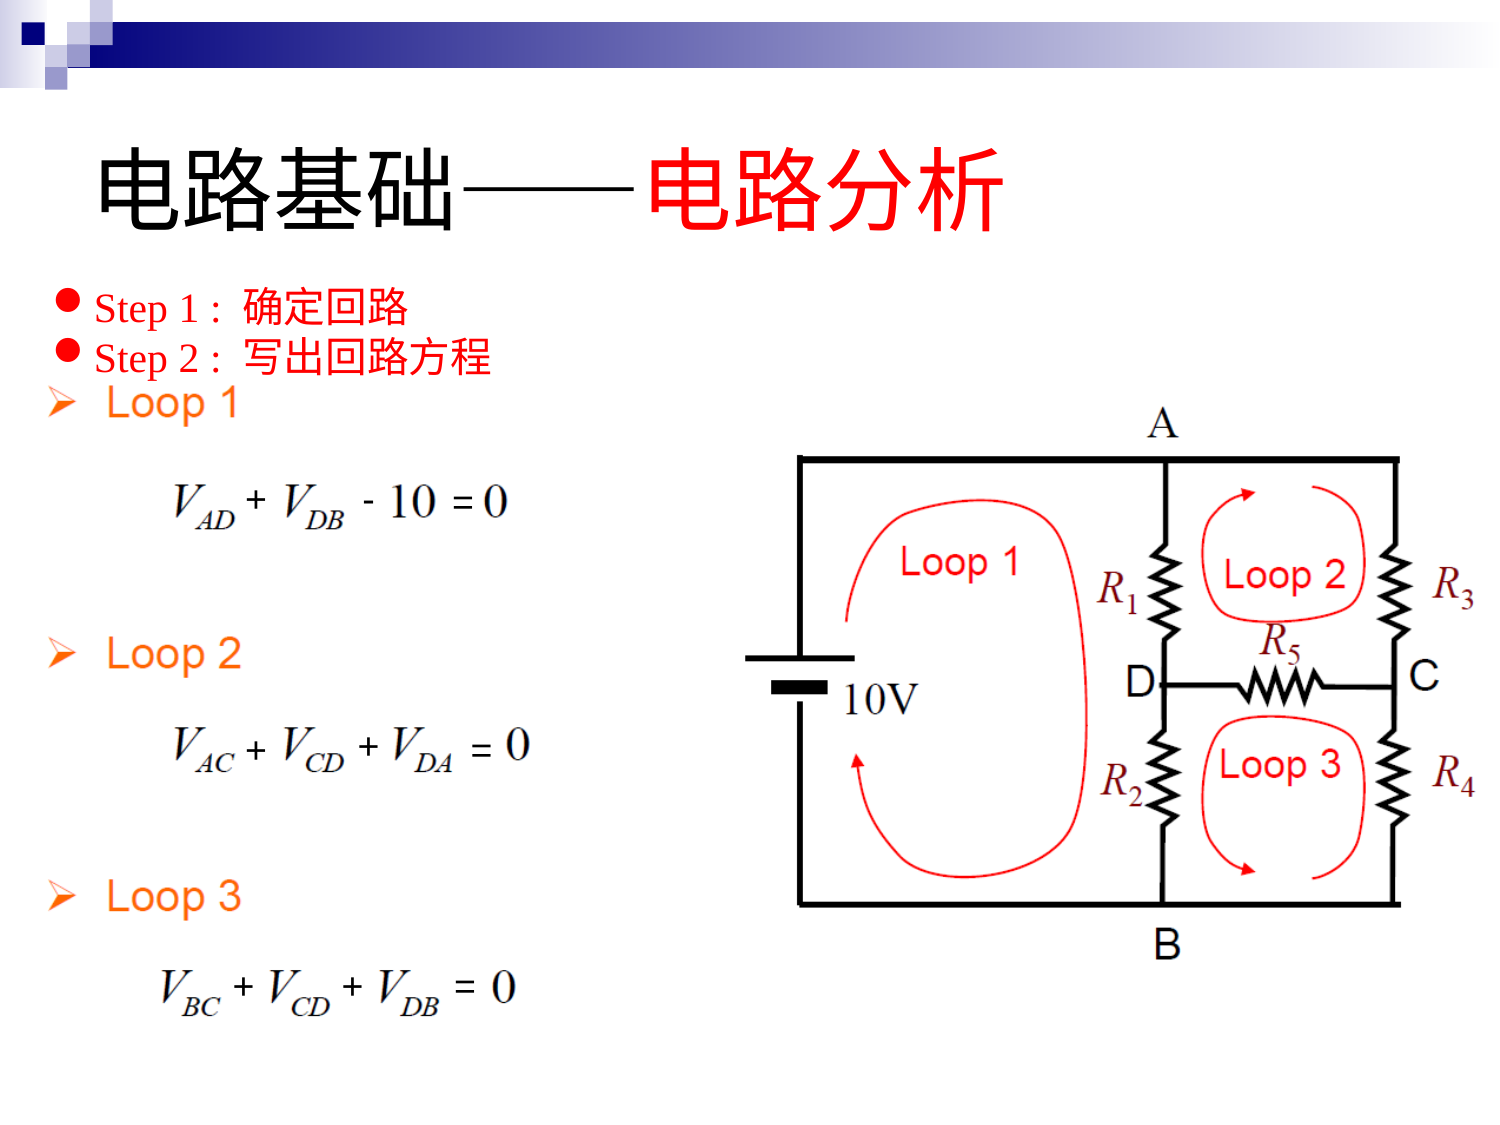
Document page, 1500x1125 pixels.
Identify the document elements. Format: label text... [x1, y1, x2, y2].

text_box Step 1 : 确定回路 Step 2 : 写出回路方程 [37, 273, 574, 360]
picture [0, 362, 1500, 1068]
title 电路基础——电路分析 [75, 75, 1425, 300]
